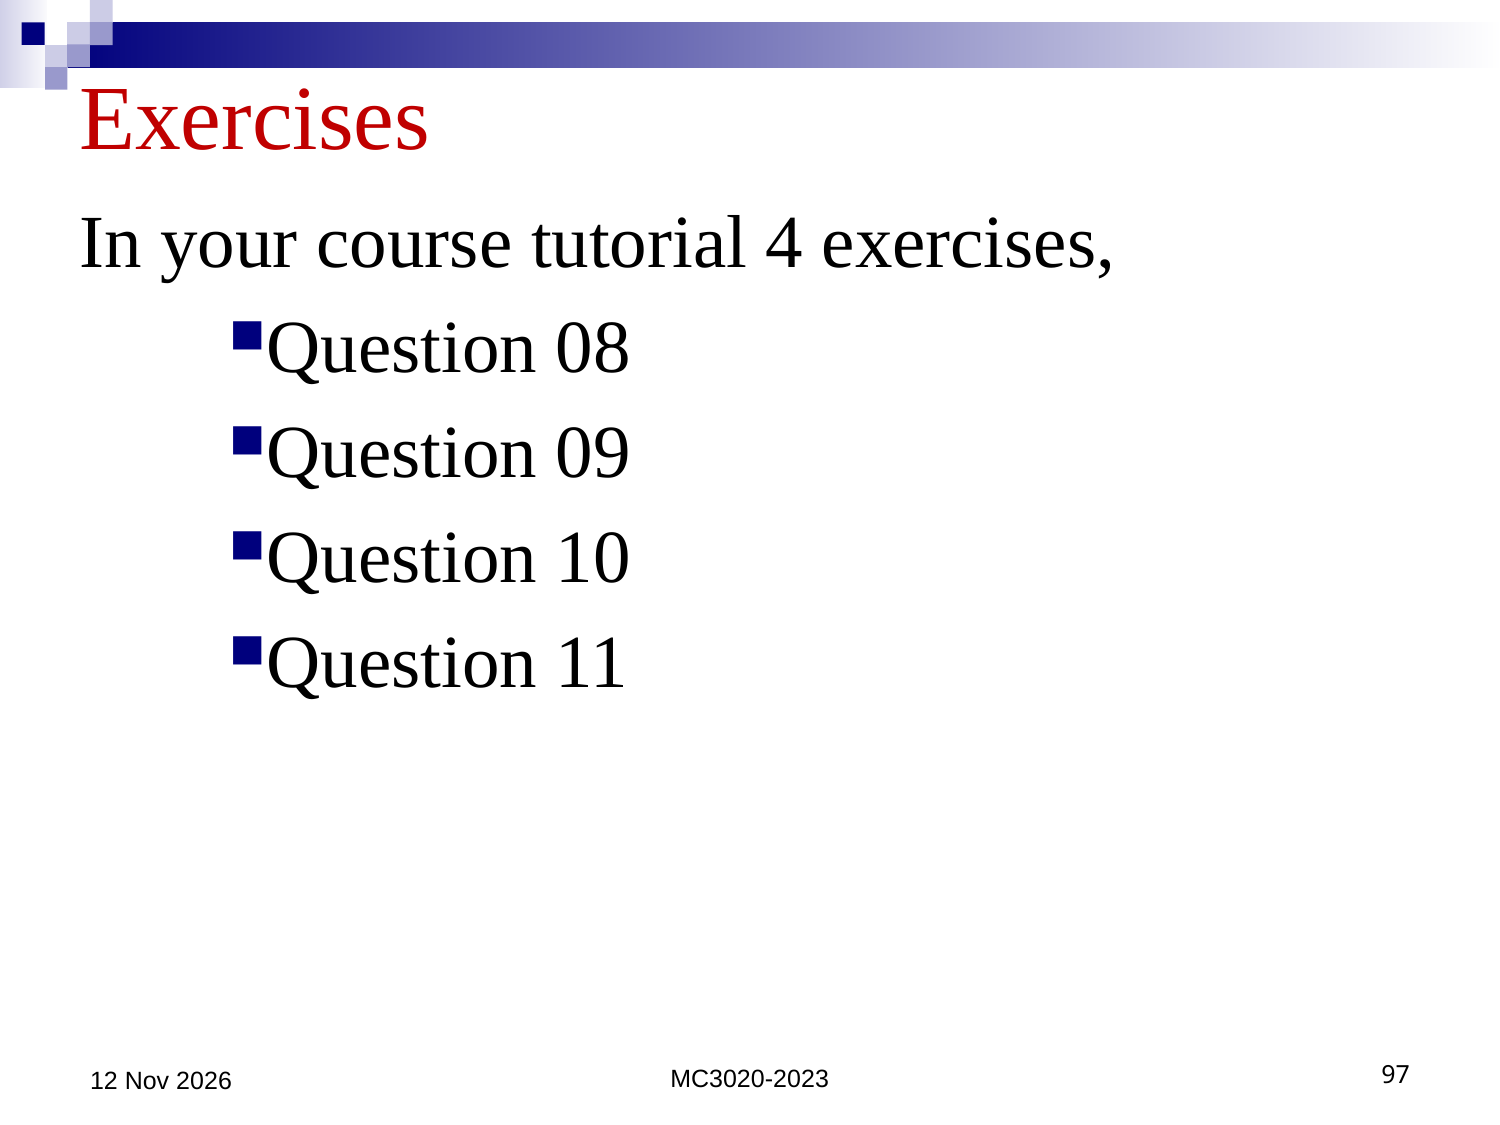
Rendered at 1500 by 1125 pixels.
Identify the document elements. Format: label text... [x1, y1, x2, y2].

title Exercises [64, 0, 1415, 184]
footer MC3020-2023 [512, 1025, 988, 1100]
slide_number 97 [1074, 1025, 1425, 1100]
slide_number 16-Jun-23 [75, 1024, 425, 1103]
list In your course tutorial 4 exercises, Question 08 Question 09 Question 10 Question 11 [64, 184, 1415, 822]
